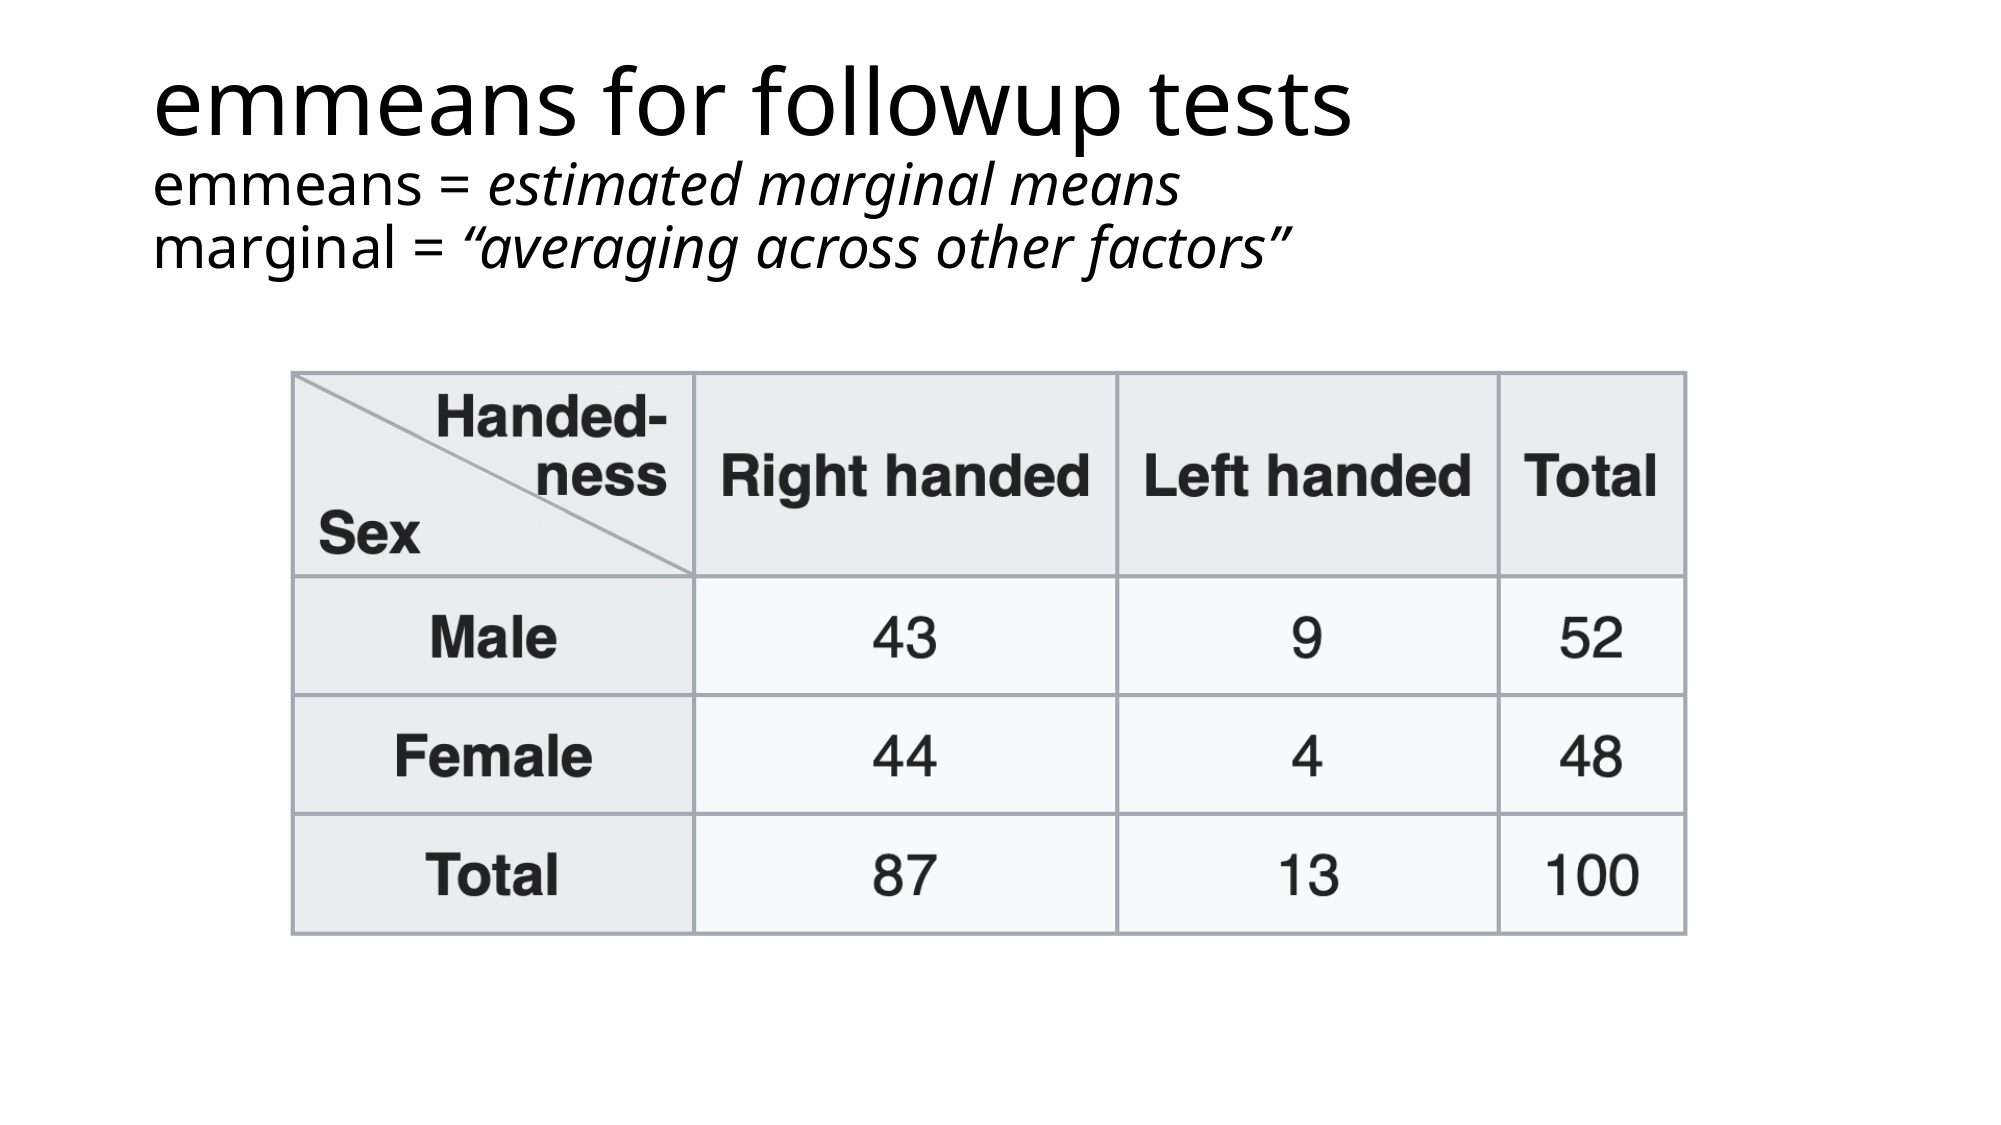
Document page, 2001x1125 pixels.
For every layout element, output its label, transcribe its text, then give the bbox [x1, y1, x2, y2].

title emmeans for followup tests emmeans = estimated marginal means marginal = “averaging across other factors” [137, 59, 1863, 278]
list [248, 347, 1752, 965]
